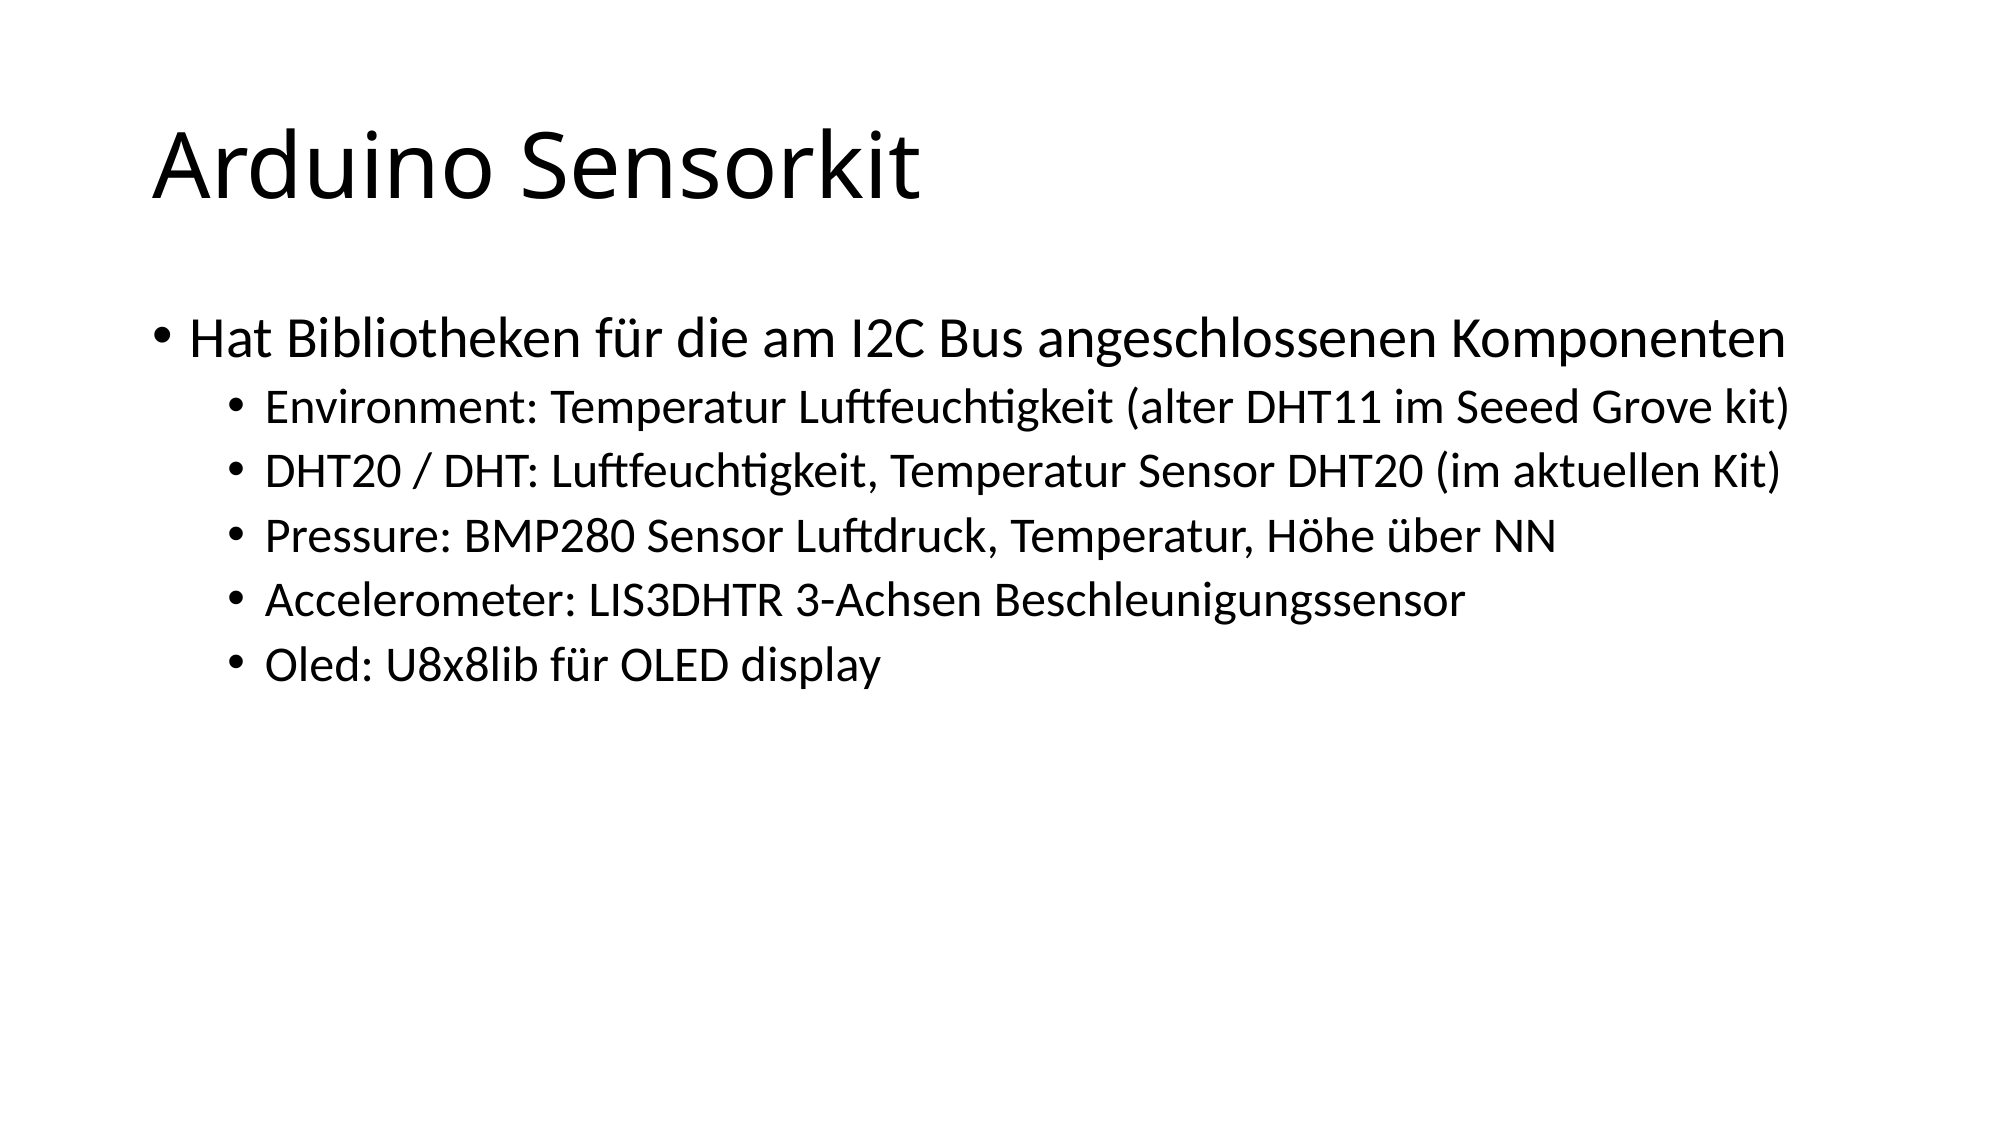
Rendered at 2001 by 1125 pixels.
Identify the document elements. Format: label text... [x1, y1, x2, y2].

title Arduino Sensorkit [137, 59, 1863, 278]
list Hat Bibliotheken für die am I2C Bus angeschlossenen Komponenten Environment: Temperatur Luftfeuchtigkeit (alter DHT11 im Seeed Grove kit) DHT20 / DHT: Luftfeuchtigkeit, Temperatur Sensor DHT20 (im aktuellen Kit) Pressure: BMP280 Sensor Luftdruck, Temperatur, Höhe über NN Accelerometer: LIS3DHTR 3-Achsen Beschleunigungssensor Oled: U8x8lib für OLED display [137, 299, 1863, 1014]
